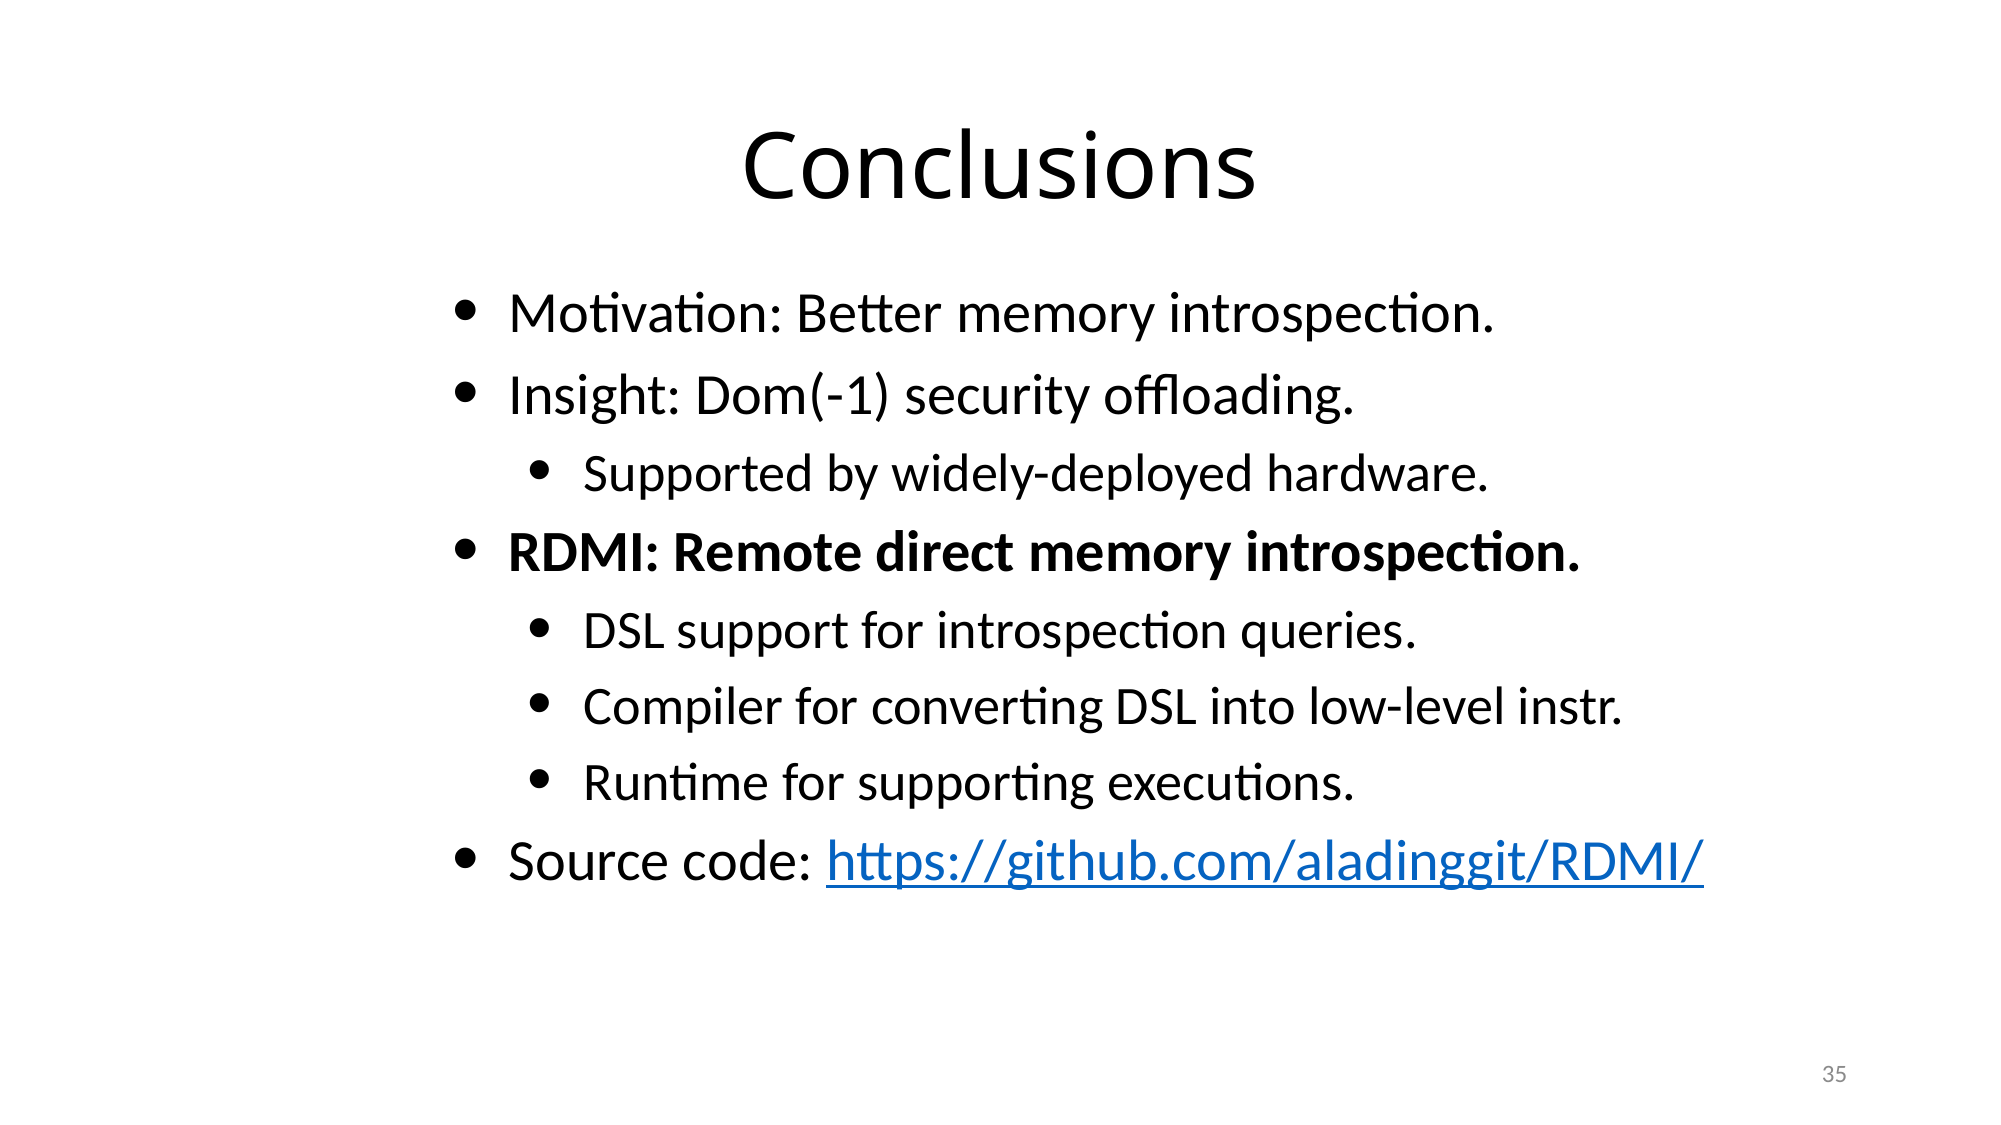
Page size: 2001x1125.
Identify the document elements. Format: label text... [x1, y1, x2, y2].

text_box Motivation: Better memory introspection. Insight: Dom(-1) security offloading. Supported by widely-deployed hardware. RDMI: Remote direct memory introspection. DSL support for introspection queries. Compiler for converting DSL into low-level instr. Runtime for supporting executions. Source code: https://github.com/aladinggit/RDMI/ [437, 266, 2000, 1039]
slide_number 35 [1412, 1042, 1863, 1103]
title Conclusions [137, 59, 1863, 278]
